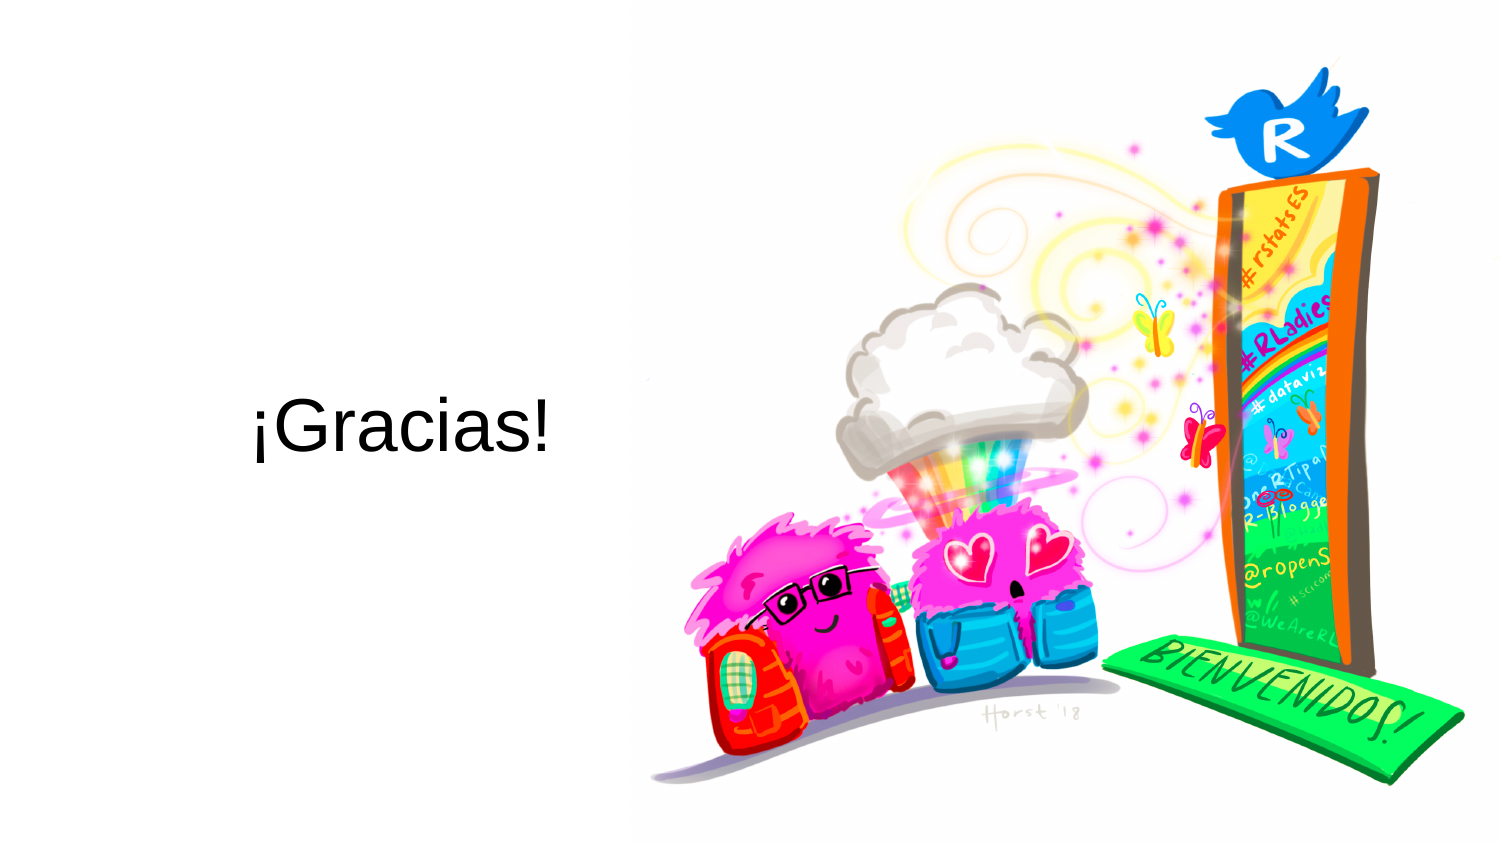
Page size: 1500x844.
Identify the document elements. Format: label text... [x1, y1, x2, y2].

text_box ¡Gracias! [51, 352, 621, 491]
picture [626, 0, 1500, 844]
